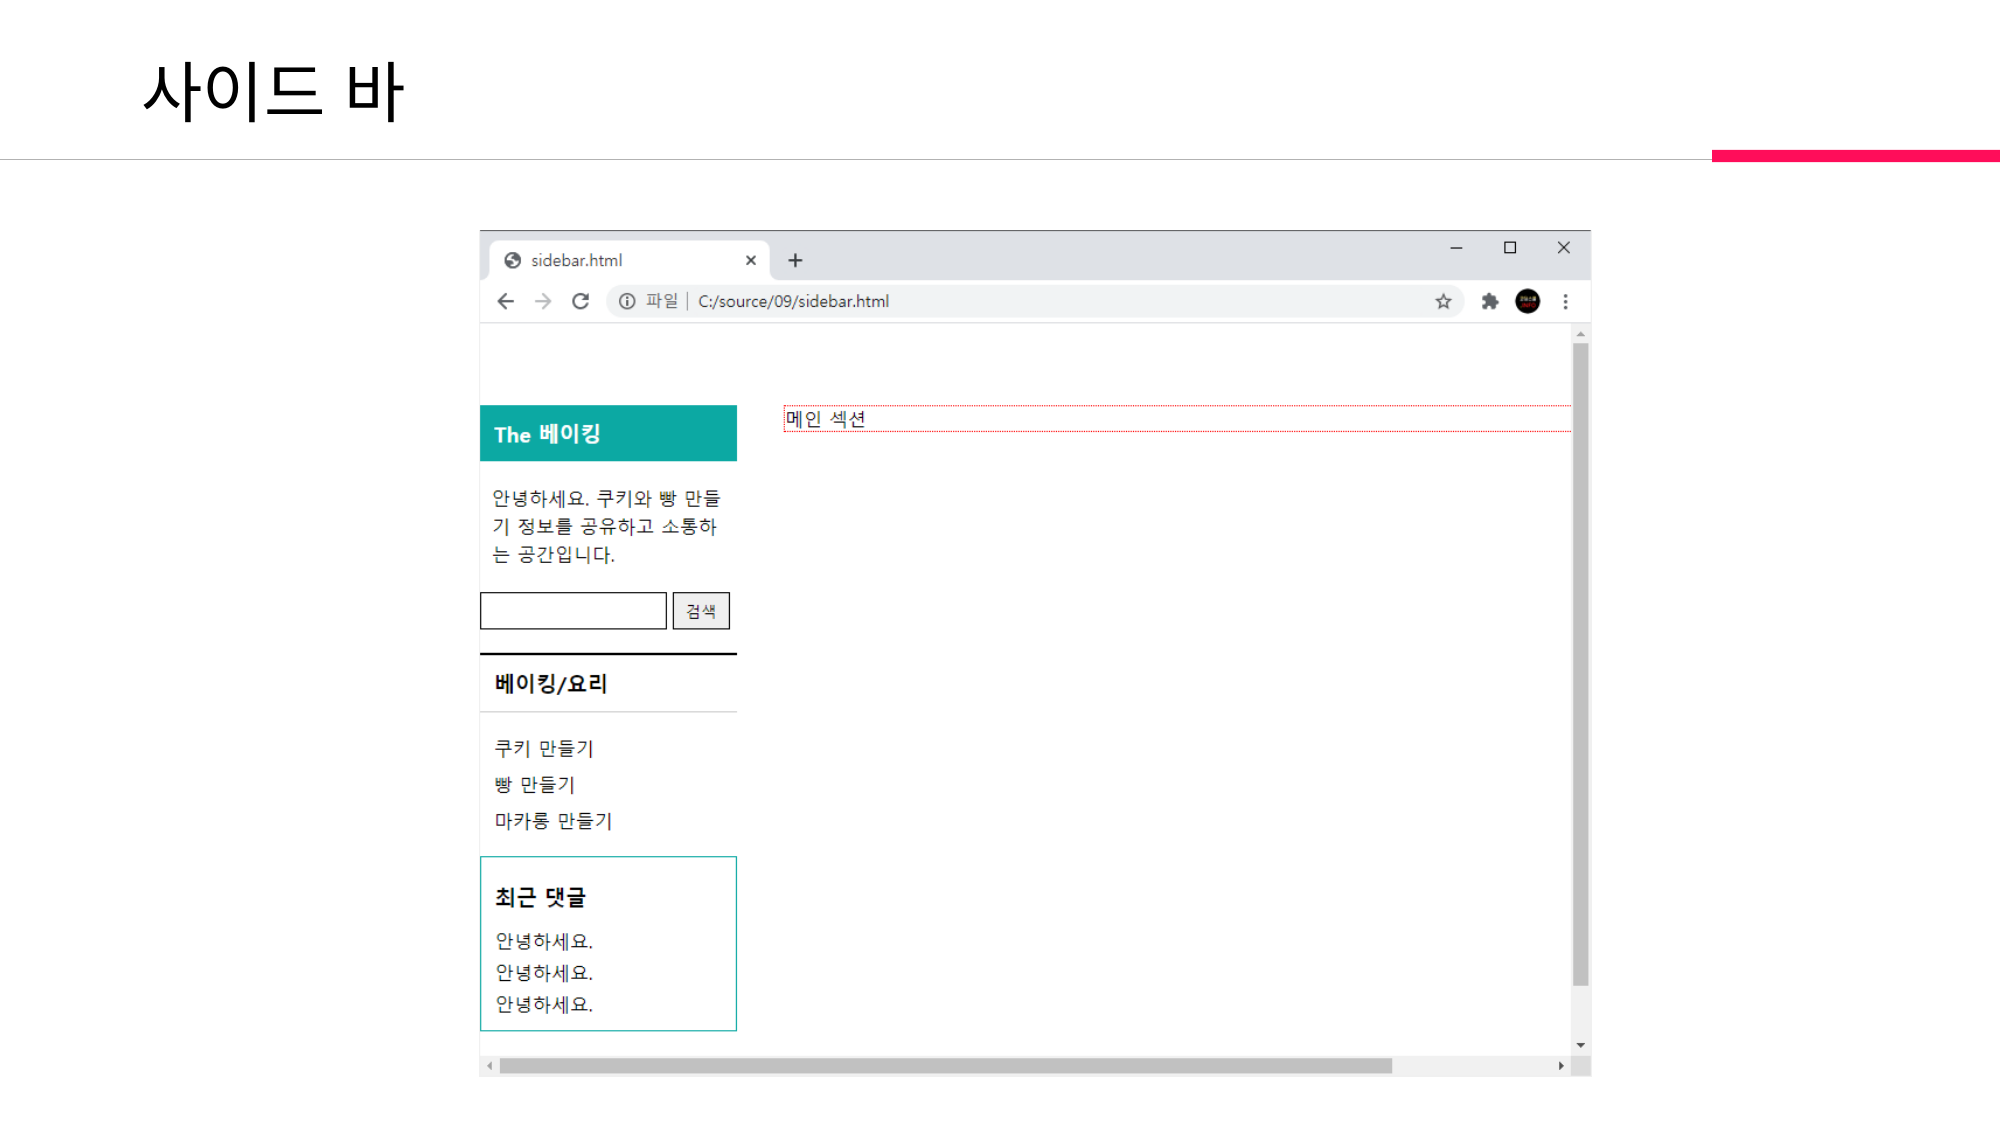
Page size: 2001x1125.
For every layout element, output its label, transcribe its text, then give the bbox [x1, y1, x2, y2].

picture [479, 230, 1592, 1077]
text_box 사이드 바 [126, 43, 1148, 139]
text_box [1711, 149, 2000, 159]
